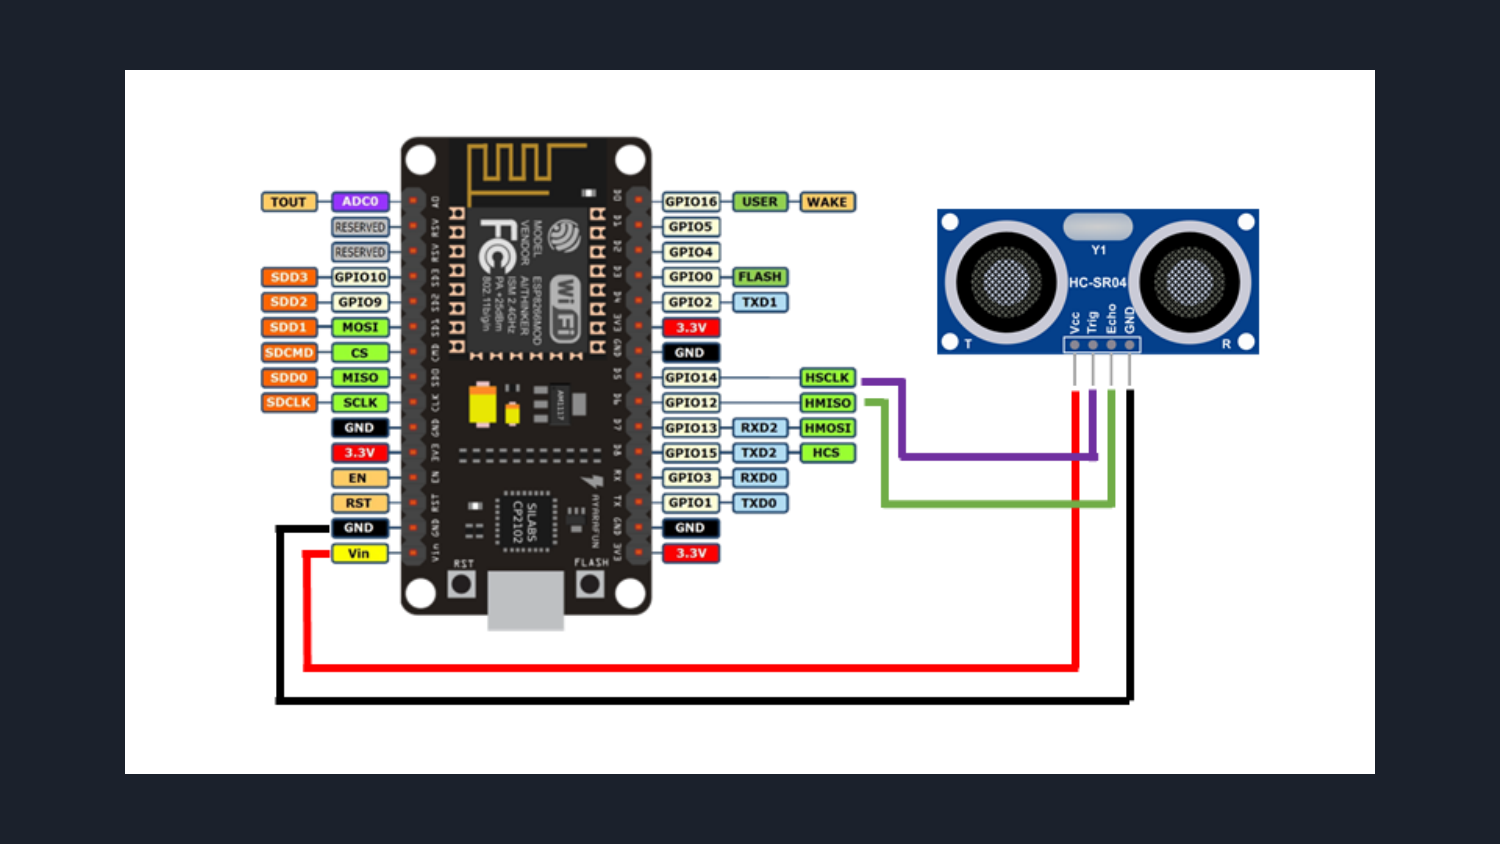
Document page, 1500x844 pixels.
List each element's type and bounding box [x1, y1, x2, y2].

picture [124, 70, 1376, 774]
